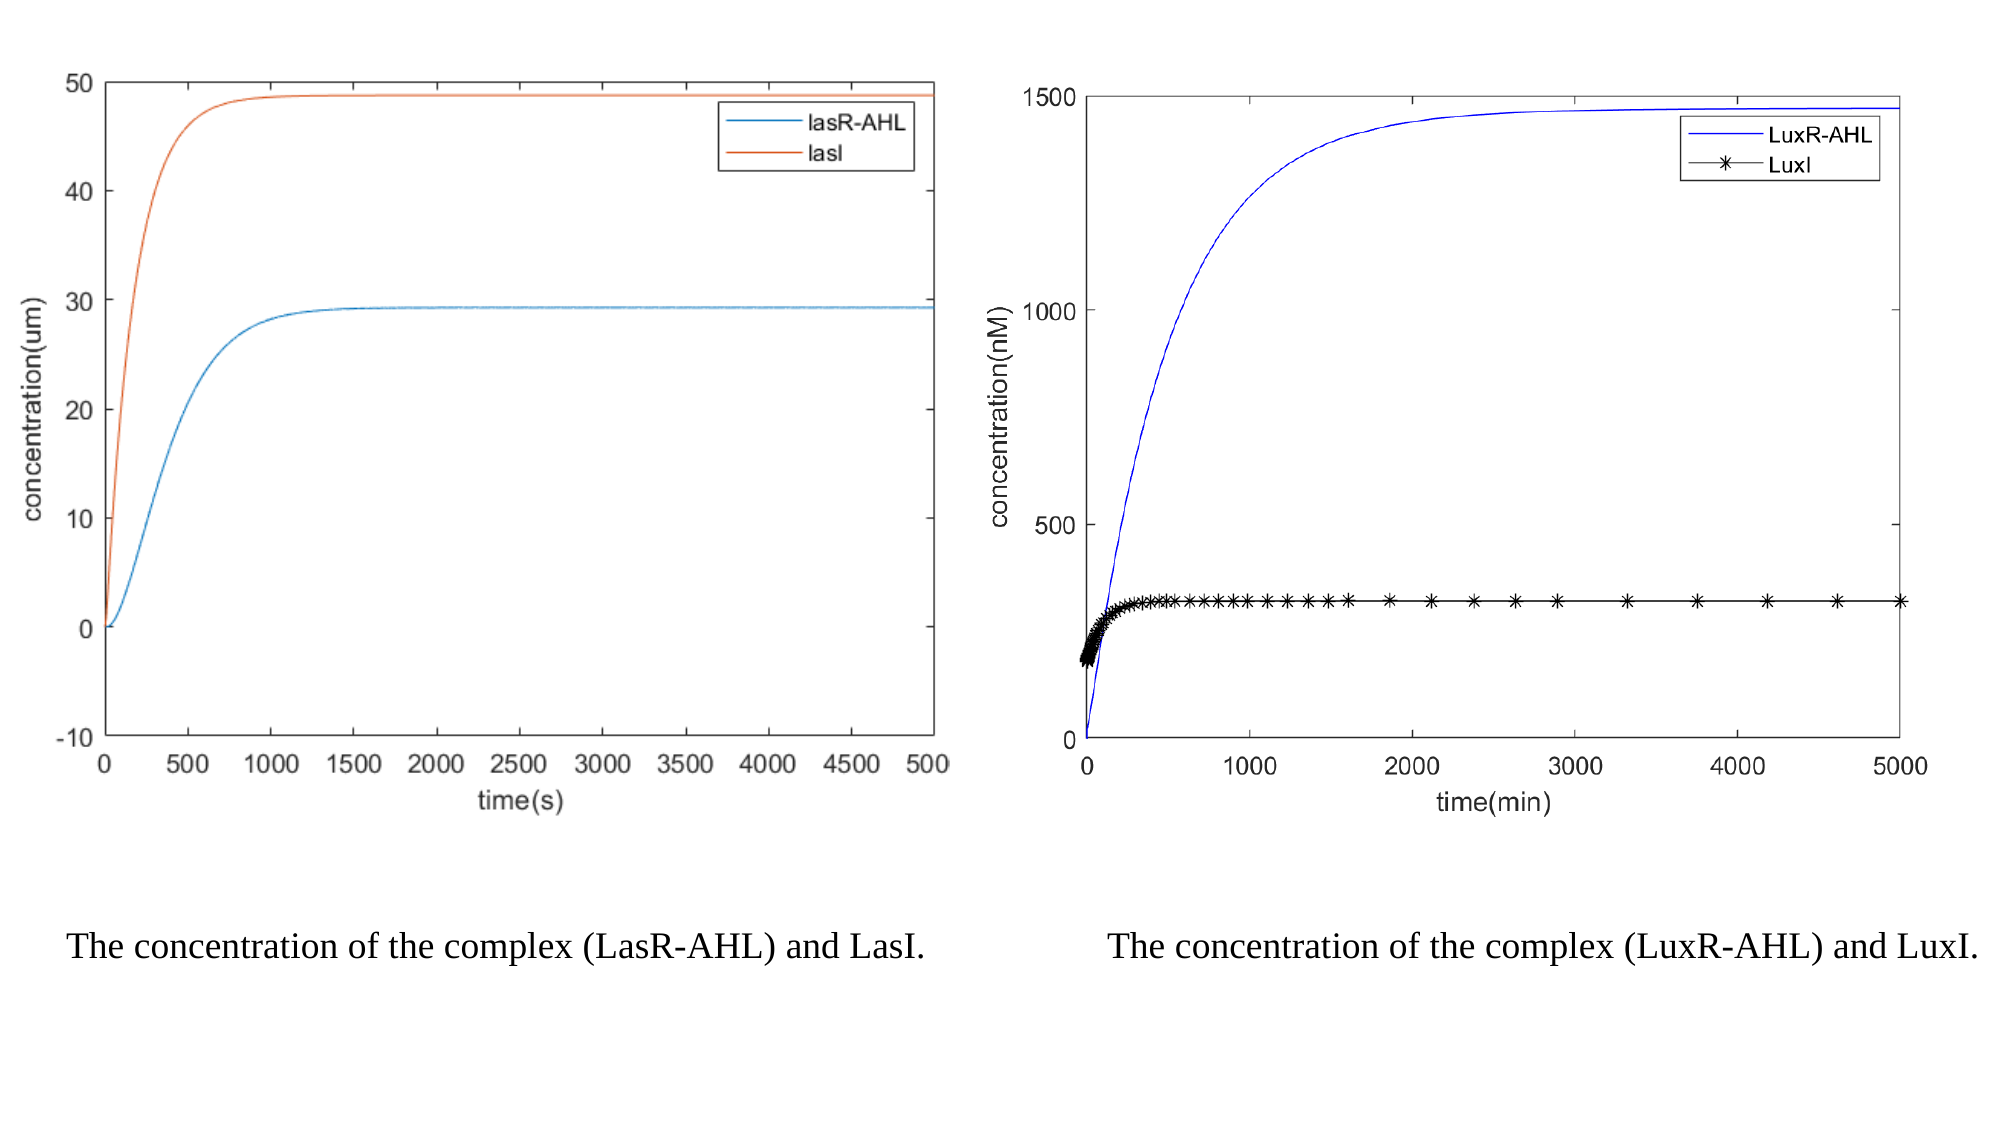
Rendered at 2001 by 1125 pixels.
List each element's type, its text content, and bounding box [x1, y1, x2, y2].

picture [0, 22, 2000, 825]
text_box The concentration of the complex (LuxR-AHL) and LuxI. [1092, 913, 2000, 974]
text_box The concentration of the complex (LasR-AHL) and LasI. [51, 913, 975, 974]
